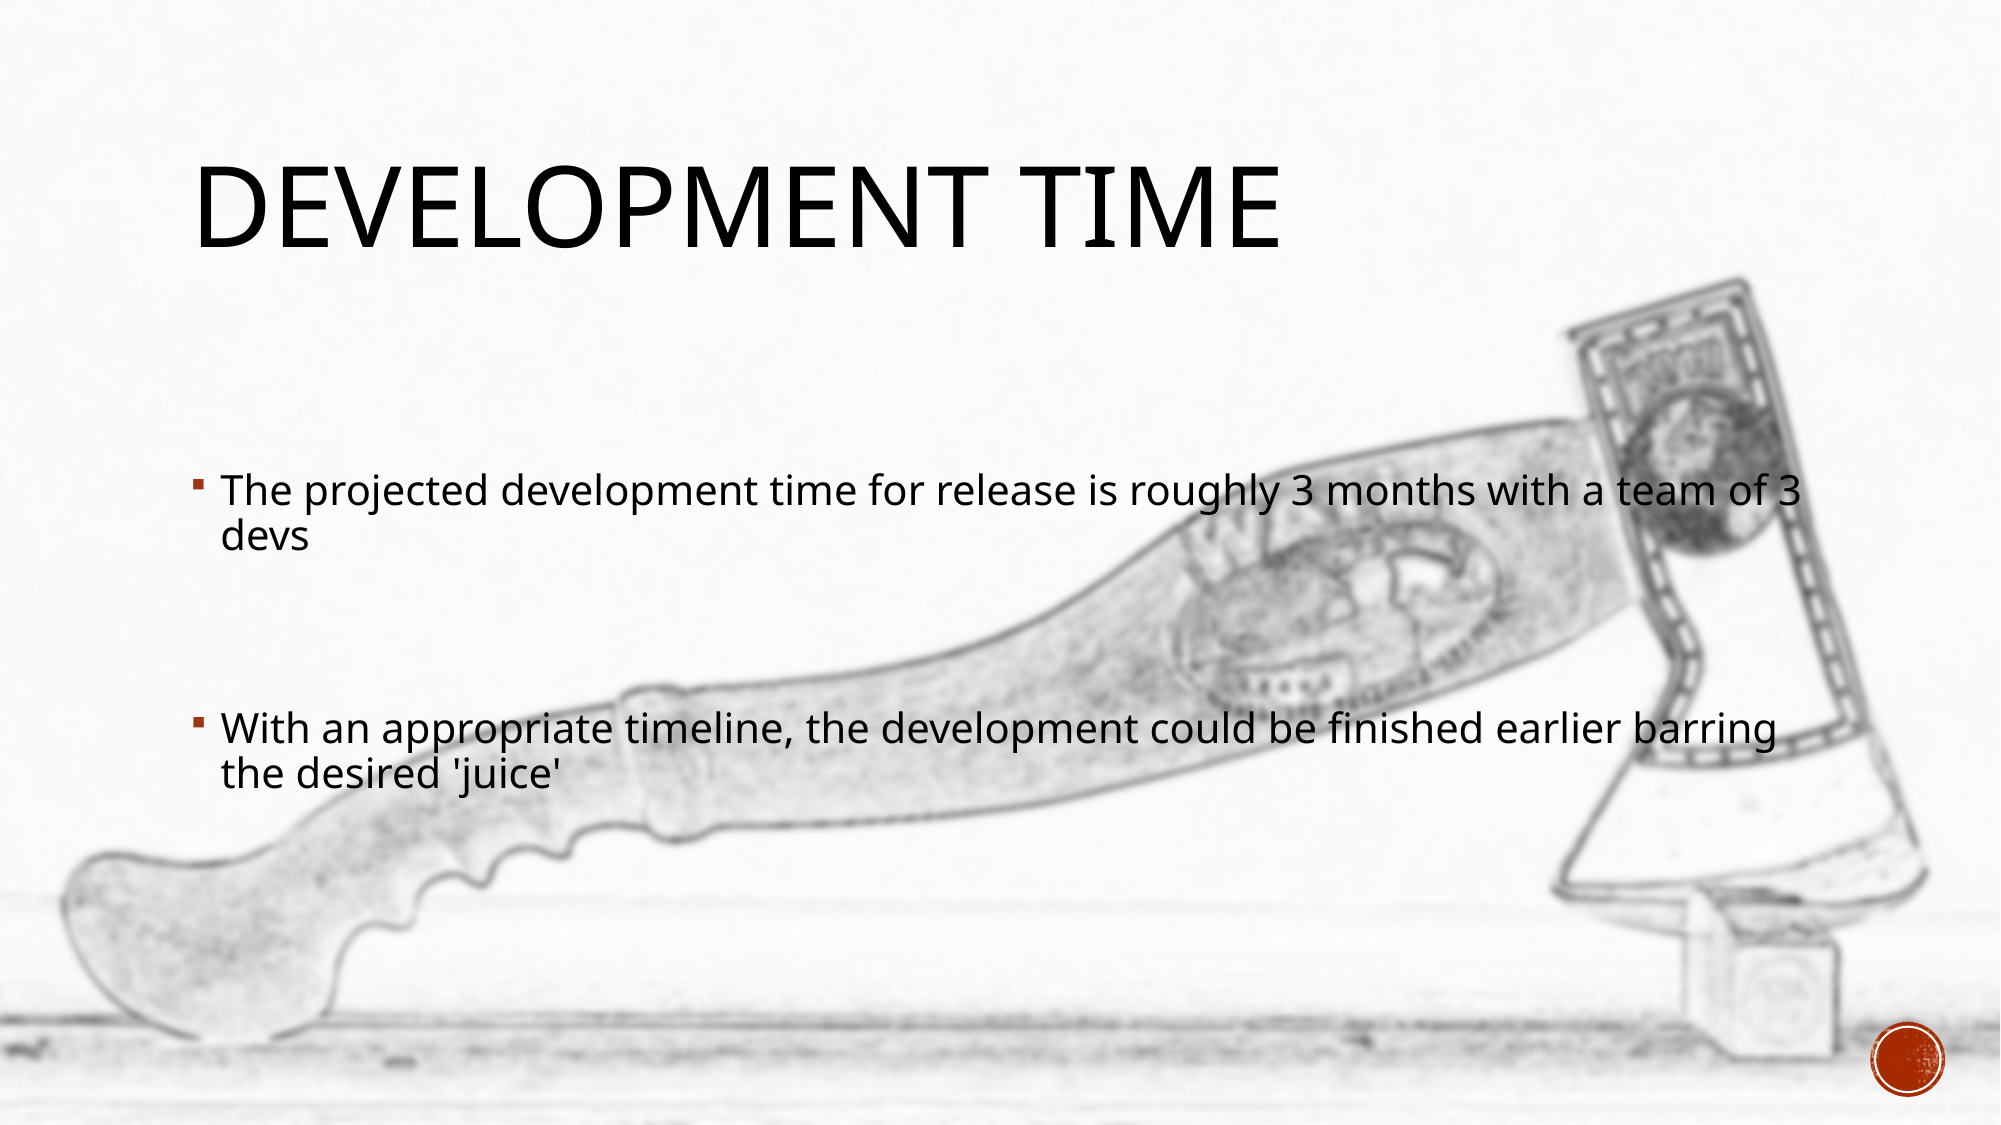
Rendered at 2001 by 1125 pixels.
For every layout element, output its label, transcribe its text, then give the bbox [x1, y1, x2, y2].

text_box With an appropriate timeline, the development could be finished earlier barring the desired 'juice' [175, 699, 1826, 810]
list The projected development time for release is roughly 3 months with a team of 3 devs [175, 461, 1826, 572]
picture [0, 0, 2001, 1125]
title Development Time [175, 79, 1826, 344]
